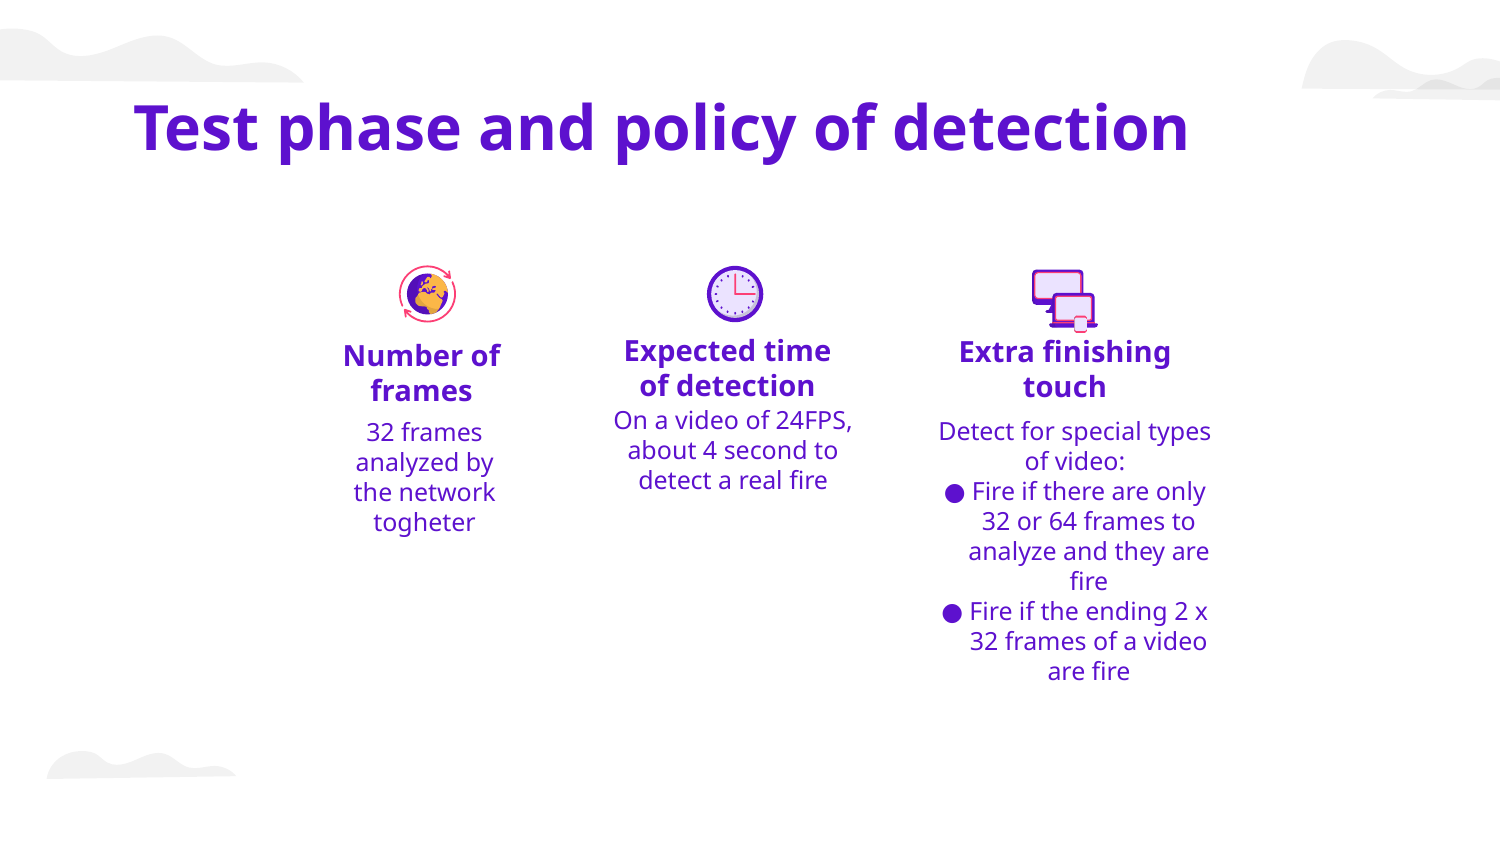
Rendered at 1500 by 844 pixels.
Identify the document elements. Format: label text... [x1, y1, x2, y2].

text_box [395, 265, 460, 323]
subtitle Expected time of detection [598, 345, 857, 389]
subtitle On a video of 24FPS, about 4 second to detect a real fire [596, 389, 870, 463]
subtitle Detect for special types of video: Fire if there are only 32 or 64 frames to analyze and they are fire Fire if the ending 2 x 32 frames of a video are fire [916, 400, 1234, 474]
title Test phase and policy of detection [118, 72, 1382, 167]
subtitle Number of frames [315, 349, 527, 422]
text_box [1031, 269, 1099, 334]
subtitle 32 frames analyzed by the network togheter [319, 401, 531, 475]
subtitle Extra finishing touch [936, 346, 1194, 400]
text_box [706, 265, 764, 323]
